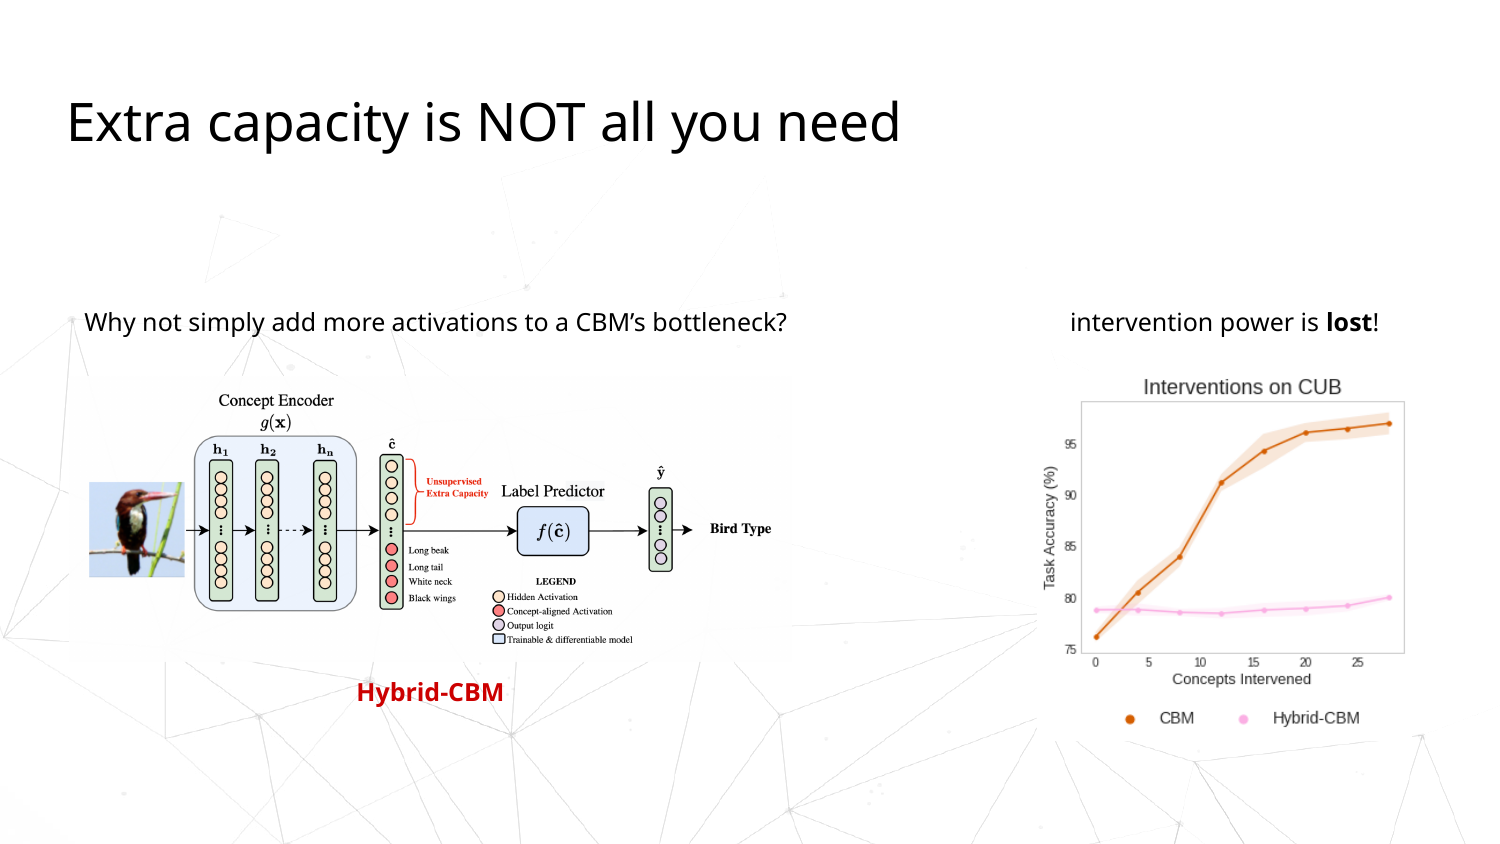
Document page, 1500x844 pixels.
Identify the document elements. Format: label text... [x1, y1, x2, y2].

text_box Why not simply add more activations to a CBM’s bottleneck? [51, 291, 822, 352]
text_box intervention power is lost! [1042, 291, 1407, 352]
picture [1037, 371, 1412, 741]
text_box Hybrid-CBM [45, 661, 816, 722]
title Extra capacity is NOT all you need [51, 72, 1449, 167]
picture [69, 376, 792, 662]
